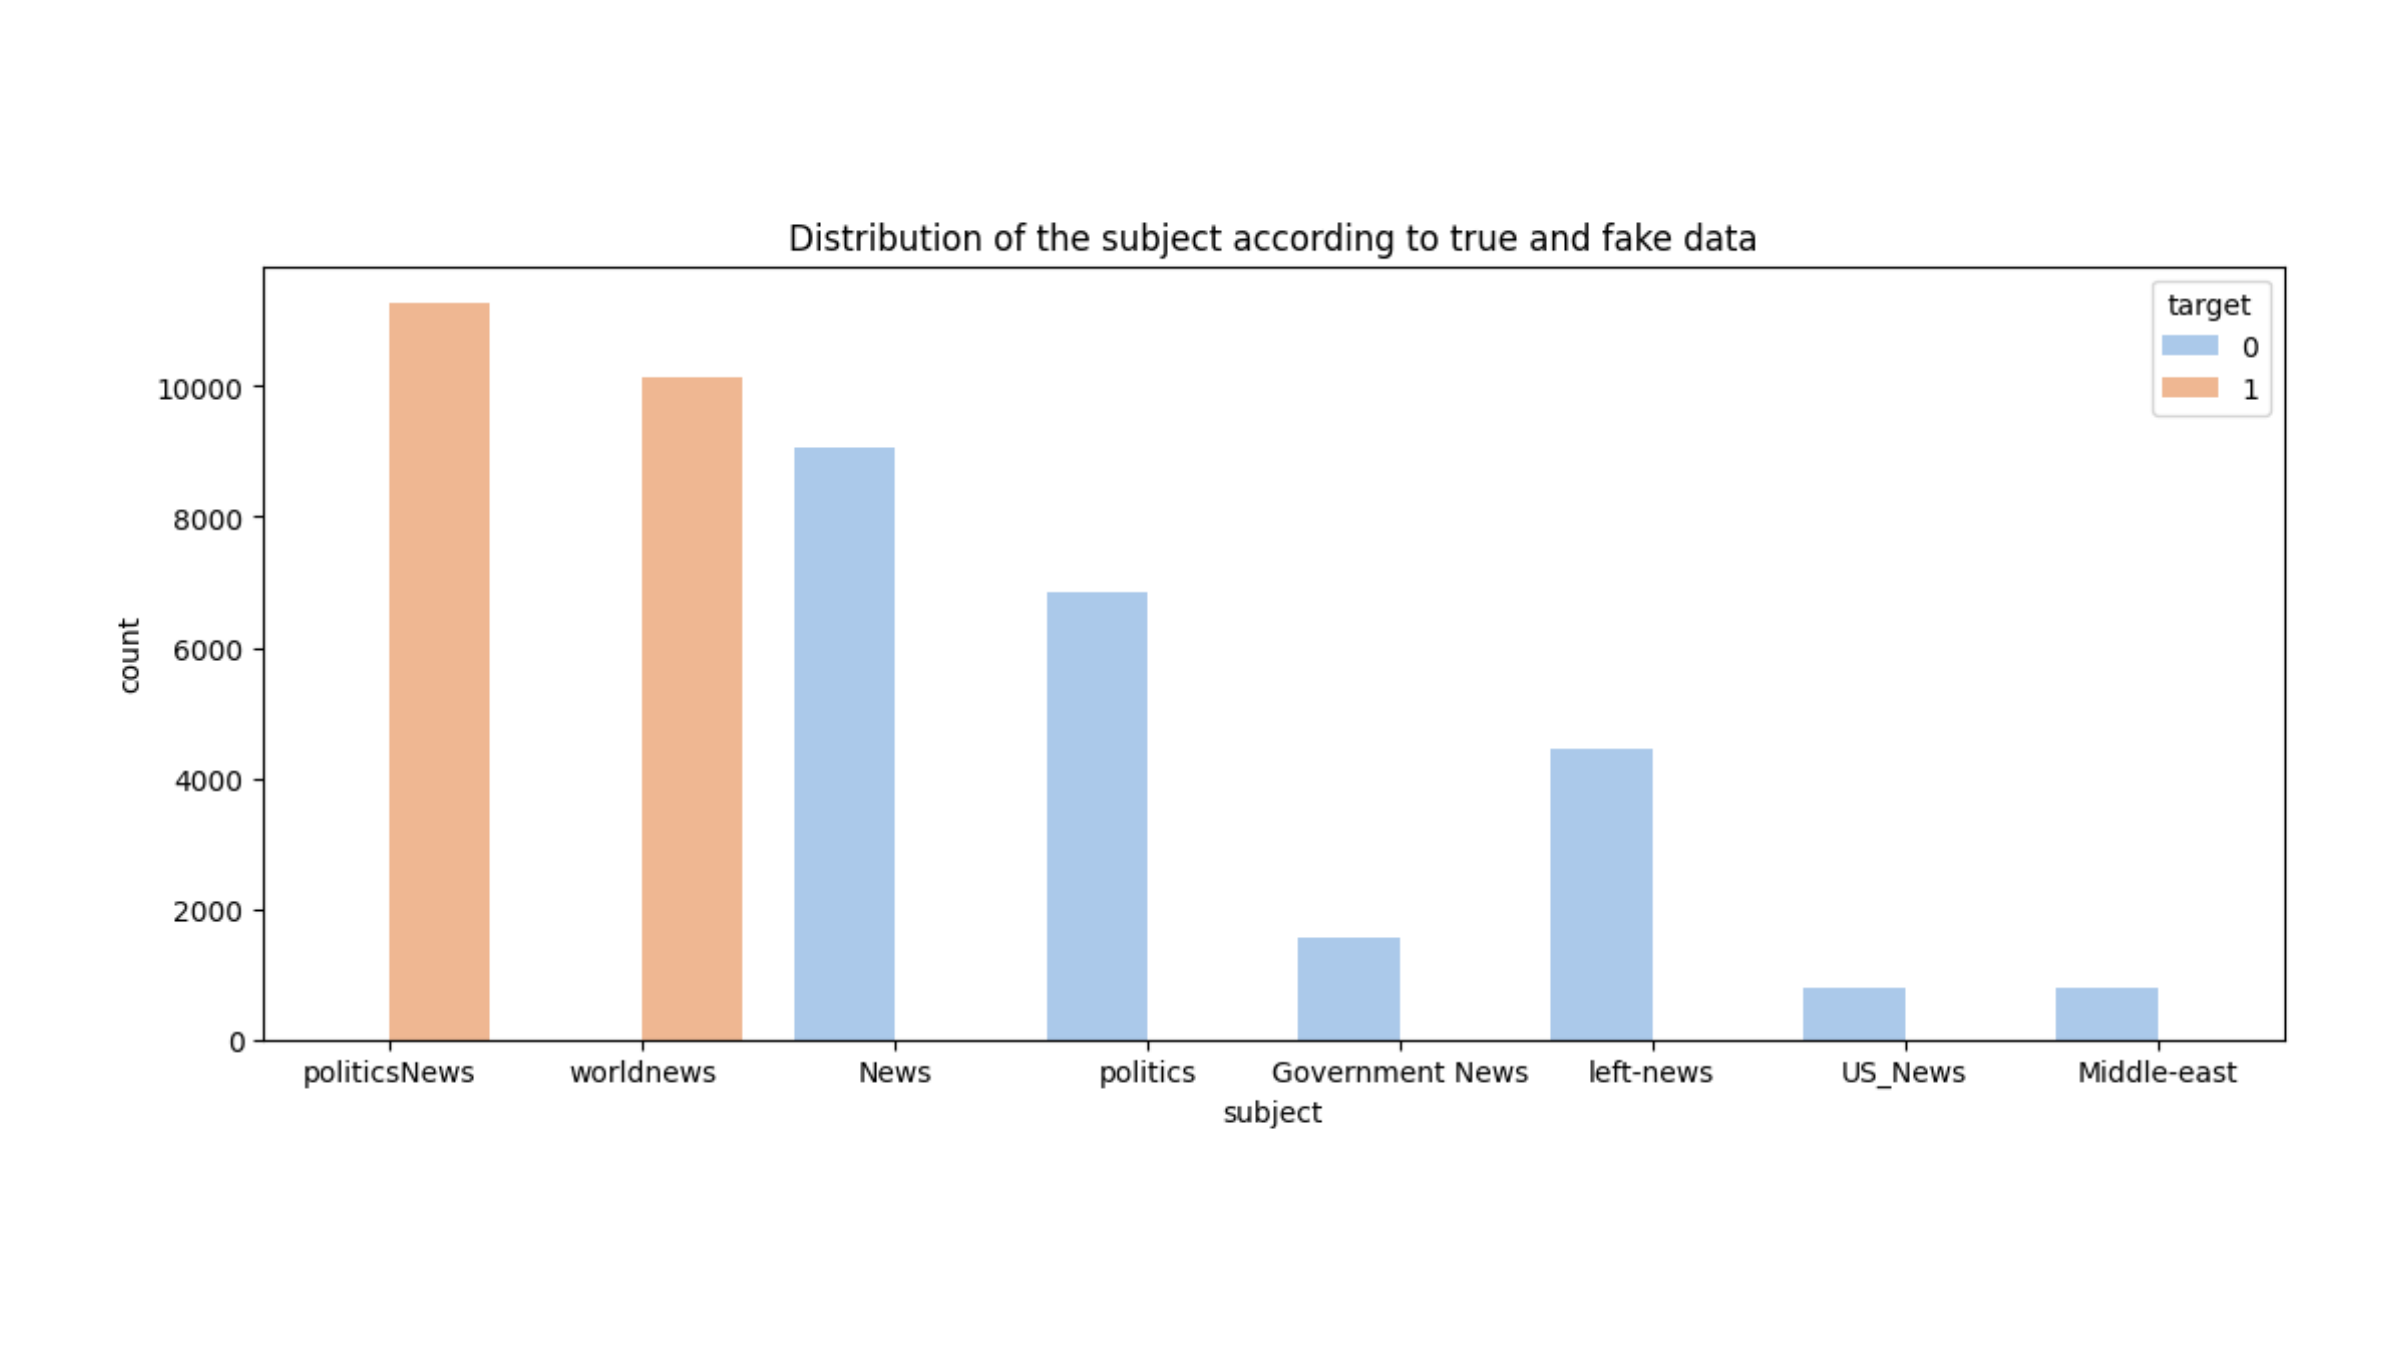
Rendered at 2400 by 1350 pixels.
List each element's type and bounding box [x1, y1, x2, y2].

picture [96, 203, 2303, 1147]
